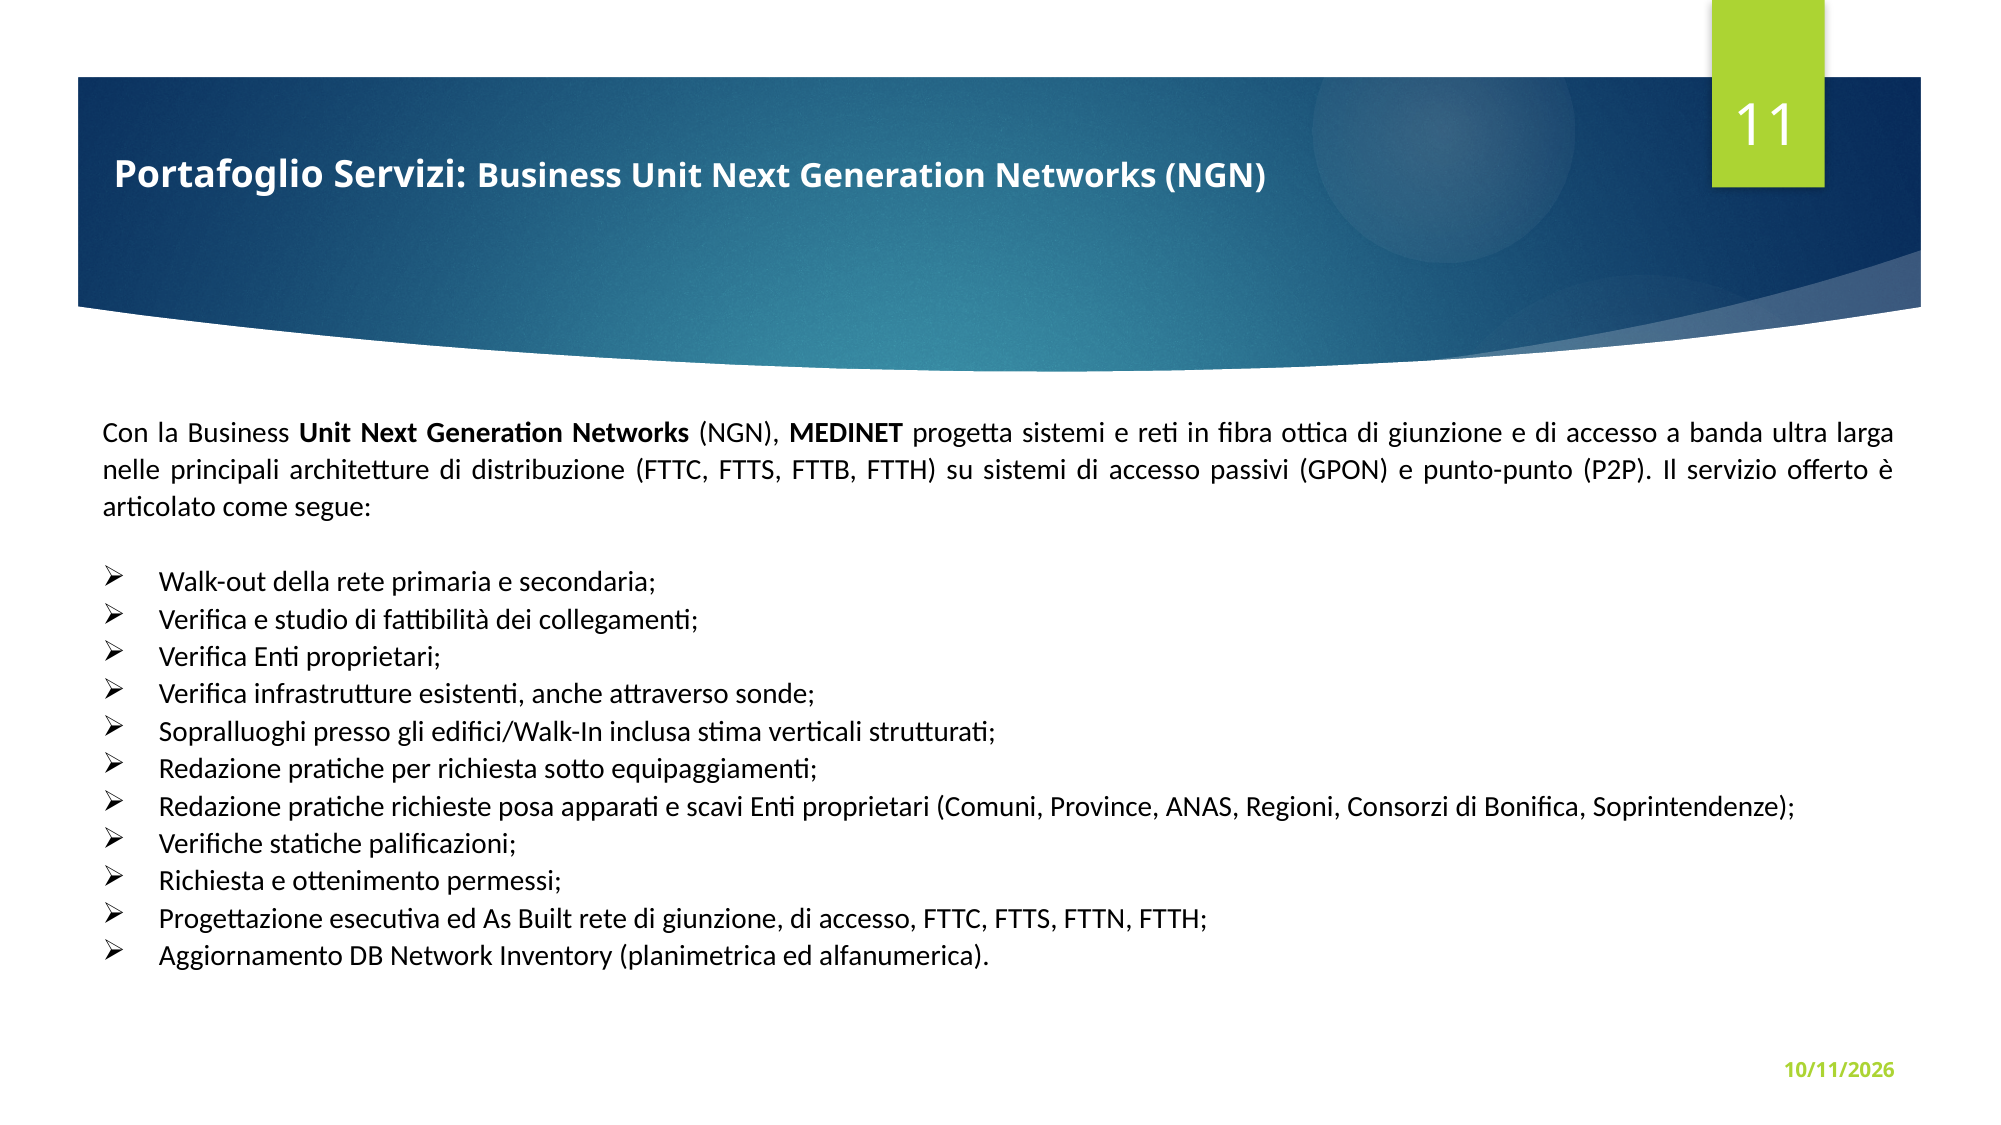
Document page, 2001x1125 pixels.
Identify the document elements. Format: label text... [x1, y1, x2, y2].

text_box Con la Business Unit Next Generation Networks (NGN), MEDINET progetta sistemi e reti in fibra ottica di giunzione e di accesso a banda ultra larga nelle principali architetture di distribuzione (FTTC, FTTS, FTTB, FTTH) su sistemi di accesso passivi (GPON) e punto-punto (P2P). Il servizio offerto è articolato come segue: Walk-out della rete primaria e secondaria; Verifica e studio di fattibilità dei collegamenti; Verifica Enti proprietari; Verifica infrastrutture esistenti, anche attraverso sonde; Sopralluoghi presso gli edifici/Walk-In inclusa stima verticali strutturati; Redazione pratiche per richiesta sotto equipaggiamenti; Redazione pratiche richieste posa apparati e scavi Enti proprietari (Comuni, Province, ANAS, Regioni, Consorzi di Bonifica, Soprintendenze); Verifiche statiche palificazioni; Richiesta e ottenimento permessi; Progettazione esecutiva ed As Built rete di giunzione, di accesso, FTTC, FTTS, FTTN, FTTH; Aggiornamento DB Network Inventory (planimetrica ed alfanumerica). [87, 403, 1910, 979]
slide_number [1747, 1048, 1910, 1099]
text_box Portafoglio Servizi: Business Unit Next Generation Networks (NGN) [98, 142, 1282, 203]
slide_number 11 [1698, 48, 1836, 175]
